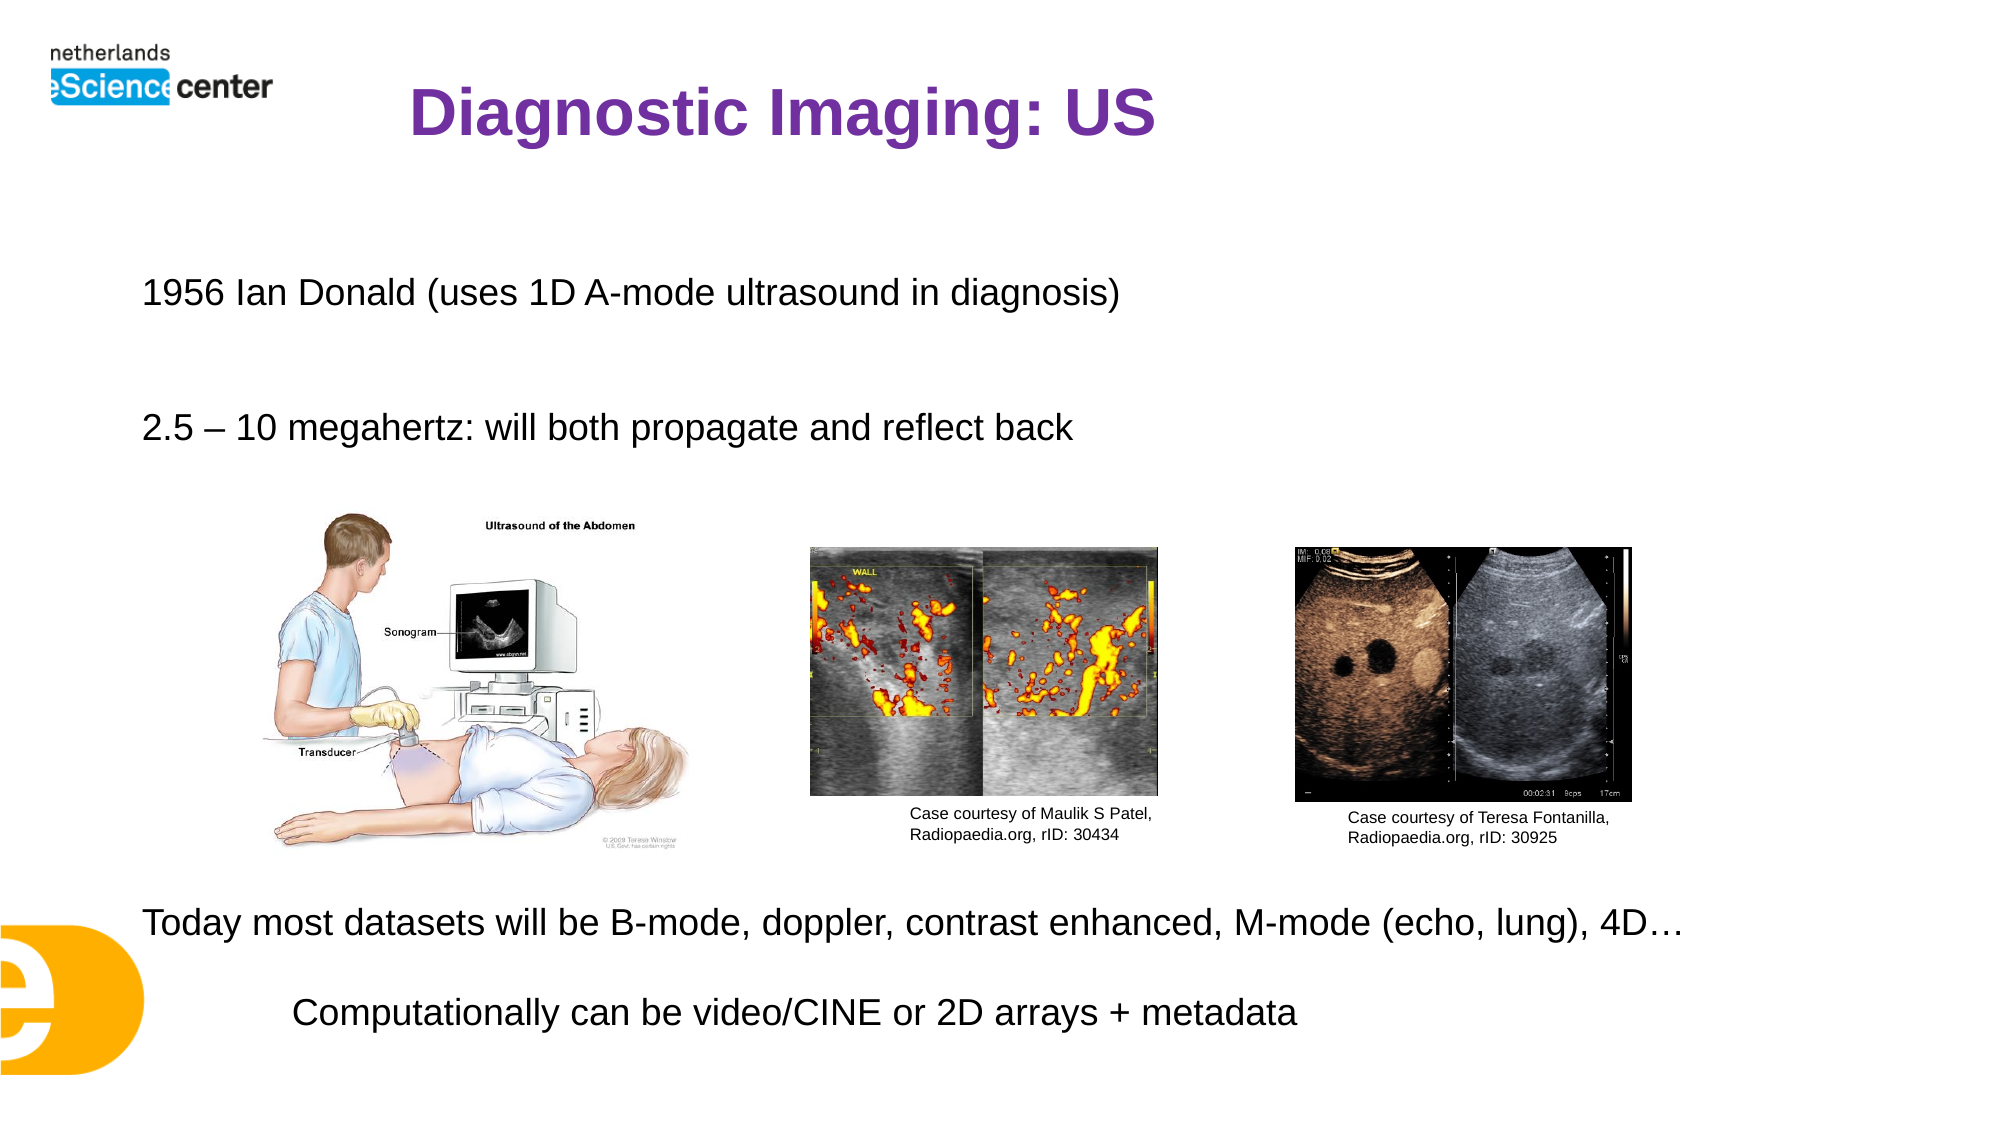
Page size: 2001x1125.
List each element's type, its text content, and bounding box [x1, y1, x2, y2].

text_box Case courtesy of Teresa Fontanilla, Radiopaedia.org, rID: 30925 [1333, 799, 1709, 855]
text_box Diagnostic Imaging: US [394, 61, 1666, 227]
picture [0, 0, 2001, 1125]
text_box 1956 Ian Donald (uses 1D A-mode ultrasound in diagnosis) 2.5 – 10 megahertz: will both propagate and reflect back Today most datasets will be B-mode, doppler, contrast enhanced, M-mode (echo, lung), 4D… Computationally can be video/CINE or 2D arrays + metadata [127, 260, 1701, 1086]
